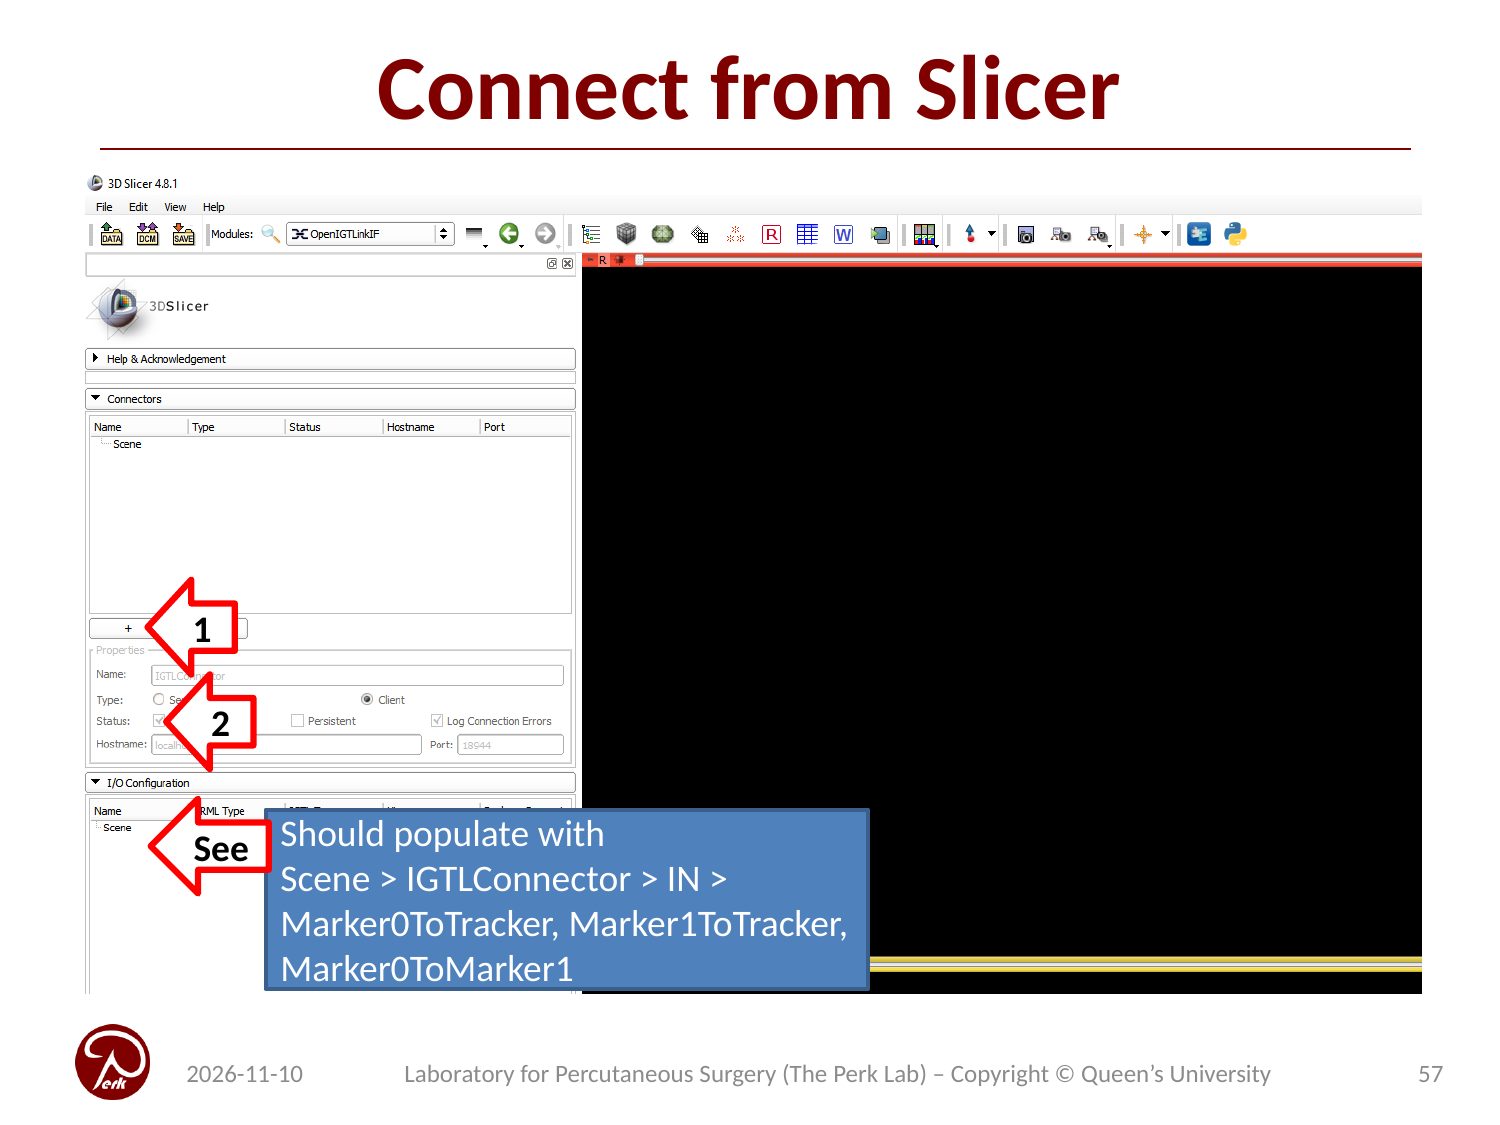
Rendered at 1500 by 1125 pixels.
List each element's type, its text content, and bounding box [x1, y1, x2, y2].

picture [75, 1024, 150, 1100]
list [84, 172, 1422, 994]
footer Laboratory for Percutaneous Surgery (The Perk Lab) – Copyright © Queen’s University [348, 1042, 1329, 1103]
slide_number 57 [1352, 1042, 1459, 1103]
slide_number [171, 1042, 325, 1103]
title Connect from Slicer [75, 7, 1425, 159]
